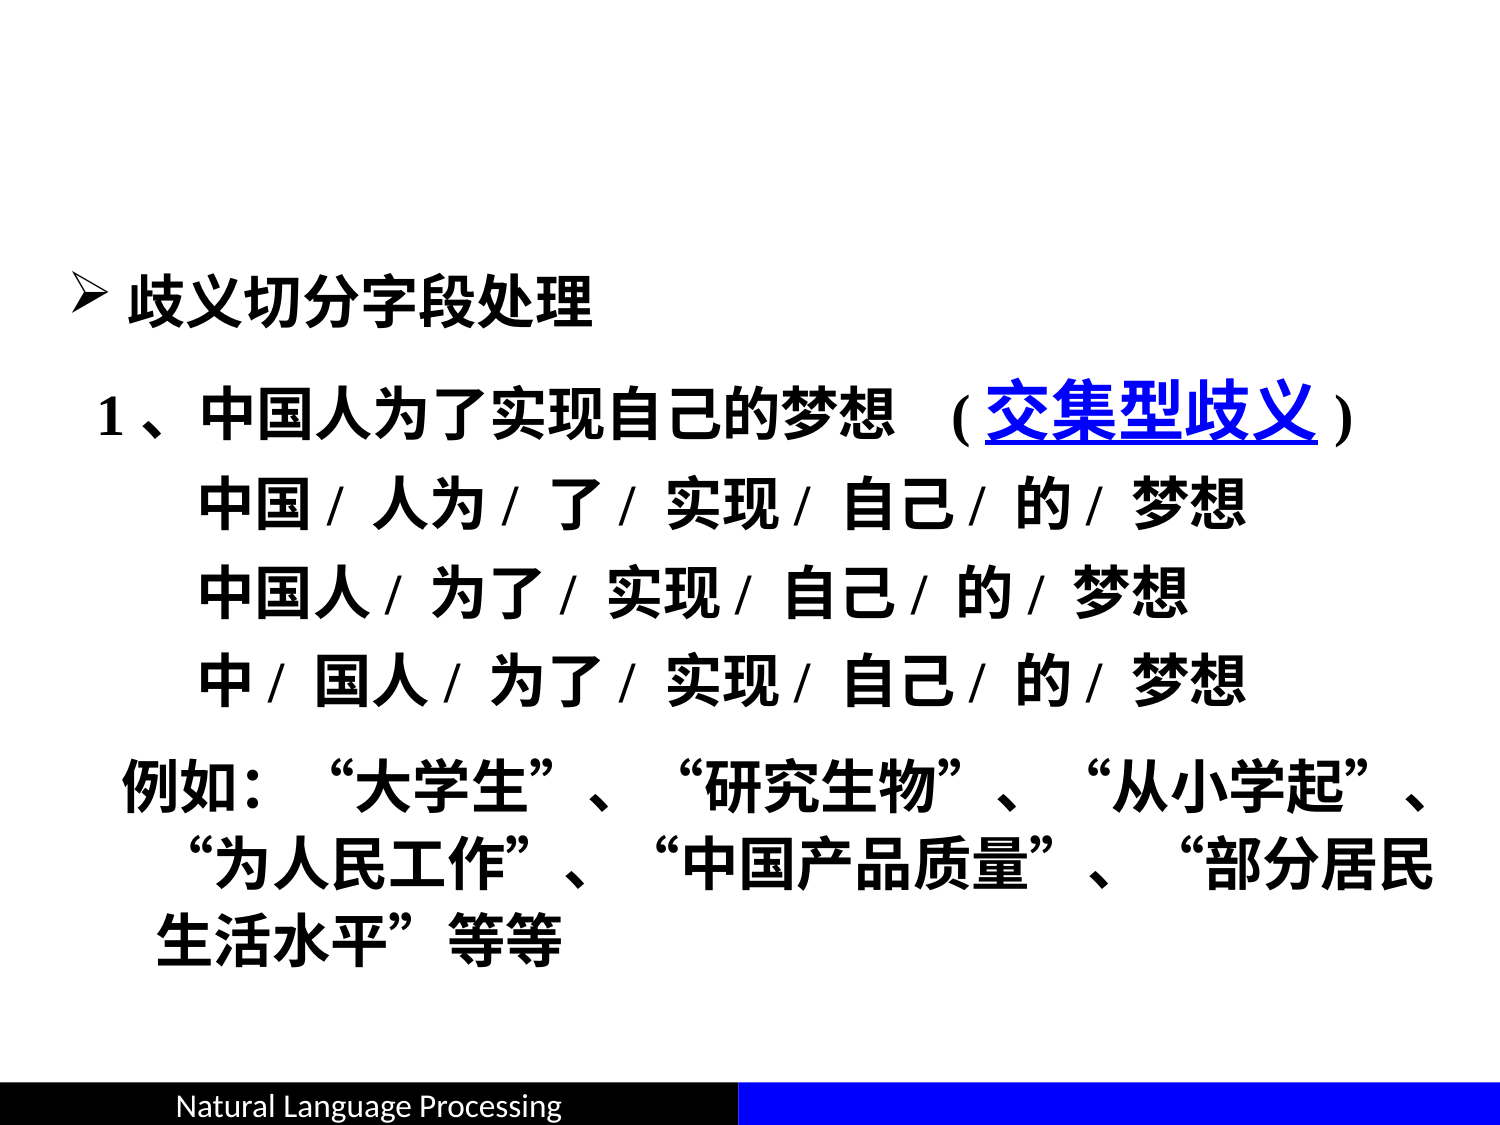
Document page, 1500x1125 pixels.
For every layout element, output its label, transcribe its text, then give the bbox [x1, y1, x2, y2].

text_box 歧义切分字段处理 1、中国人为了实现自己的梦想 (交集型歧义) 中国/ 人为/ 了/ 实现/ 自己/ 的/ 梦想 中国人/ 为了/ 实现/ 自己/ 的/ 梦想 中/ 国人/ 为了/ 实现/ 自己/ 的/ 梦想 例如：“大学生”、“研究生物”、“从小学起”、“为人民工作”、“中国产品质量”、“部分居民生活水平”等等 [53, 257, 1459, 982]
